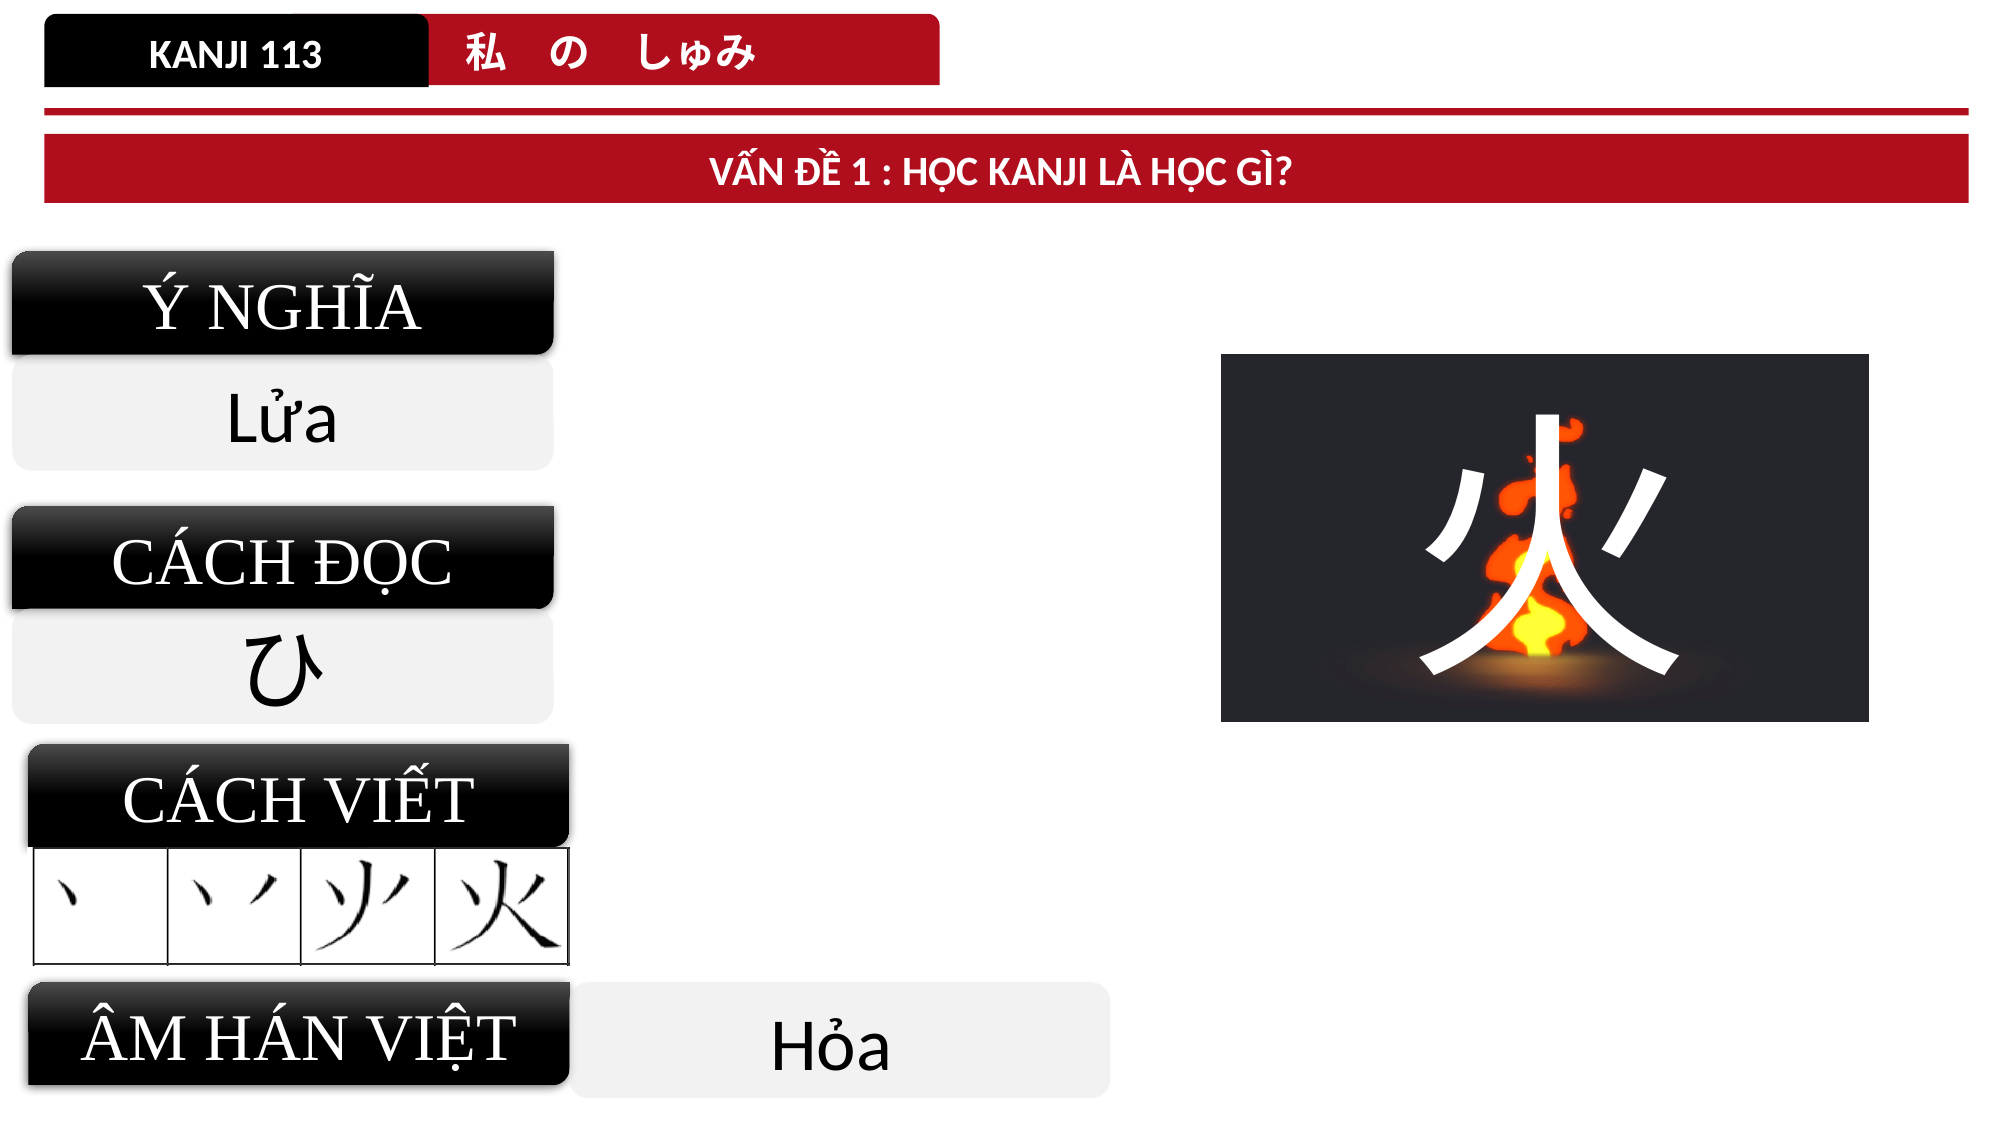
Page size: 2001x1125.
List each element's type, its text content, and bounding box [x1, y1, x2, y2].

picture [27, 847, 570, 966]
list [1221, 354, 1869, 722]
text_box ÂM HÁN VIỆT [28, 982, 570, 1086]
text_box Ý NGHĨA [12, 251, 554, 355]
text_box Hỏa [569, 982, 1111, 1099]
text_box CÁCH ĐỌC [12, 506, 554, 610]
text_box ひ [12, 608, 554, 725]
text_box CÁCH VIẾT [27, 744, 570, 847]
text_box 私 の しゅみ [418, 12, 941, 87]
text_box KANJI 113 [43, 12, 430, 89]
text_box Lửa [12, 354, 554, 471]
text_box [43, 107, 1970, 116]
text_box VẤN ĐỀ 1 : HỌC KANJI LÀ HỌC GÌ? [43, 133, 1970, 204]
